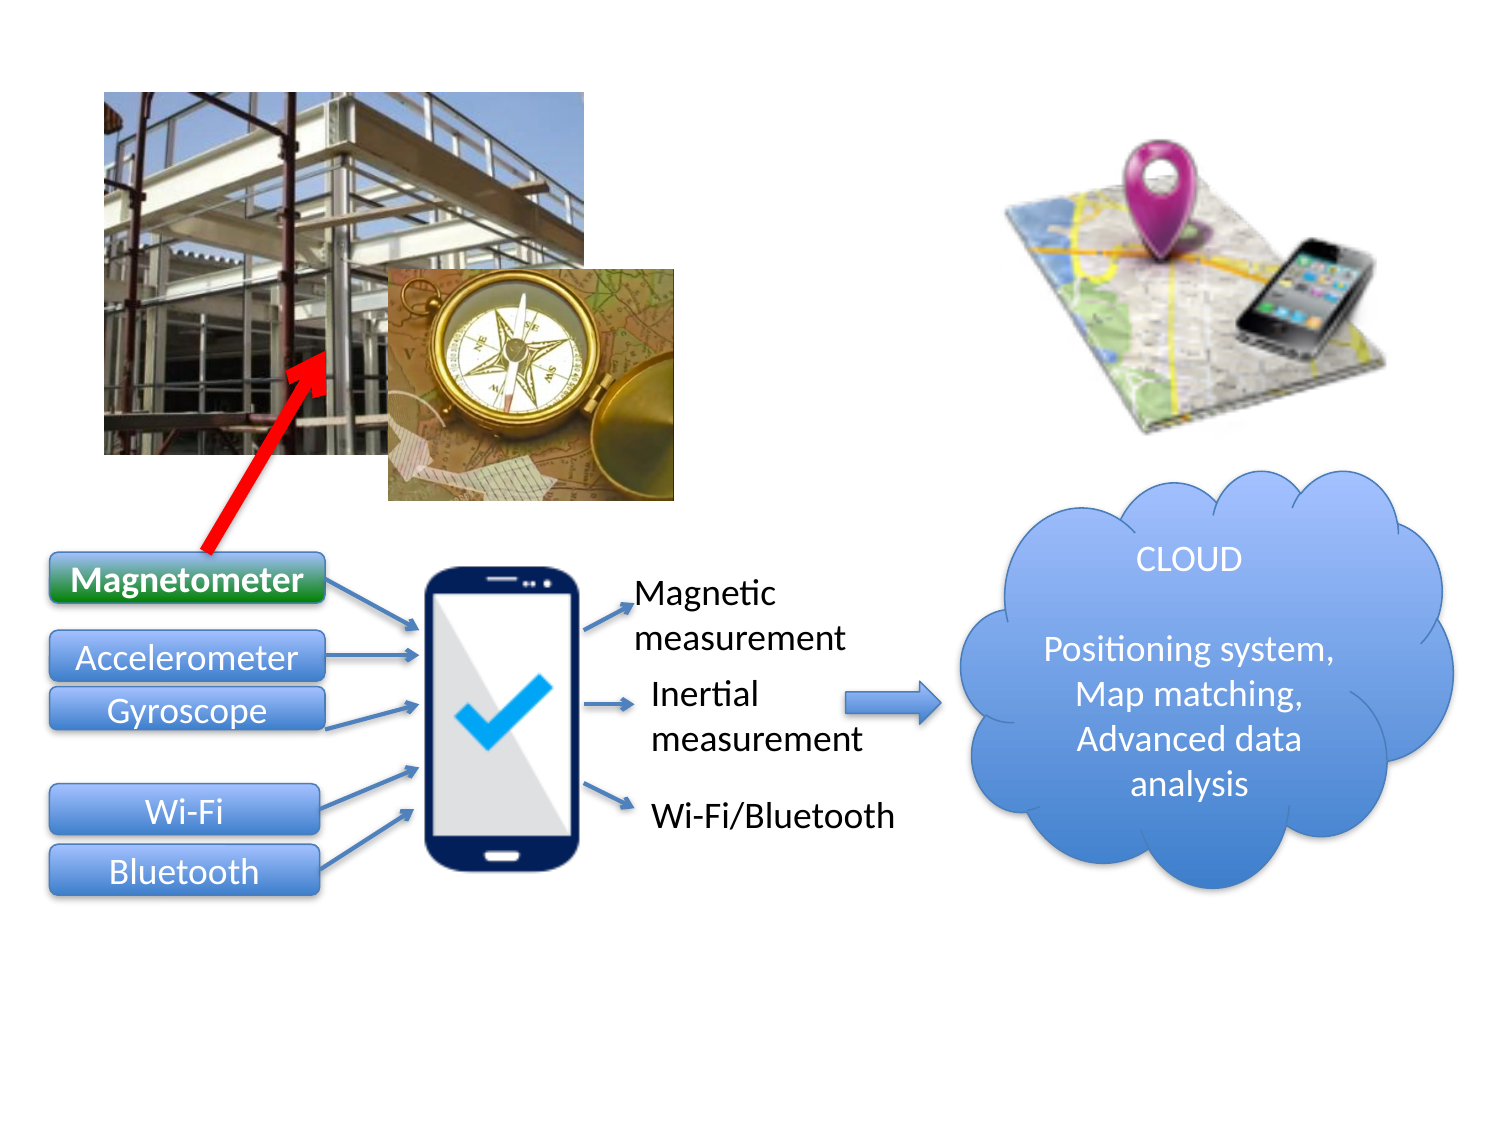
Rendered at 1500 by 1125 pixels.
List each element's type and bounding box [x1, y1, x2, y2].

text_box [49, 92, 1454, 971]
